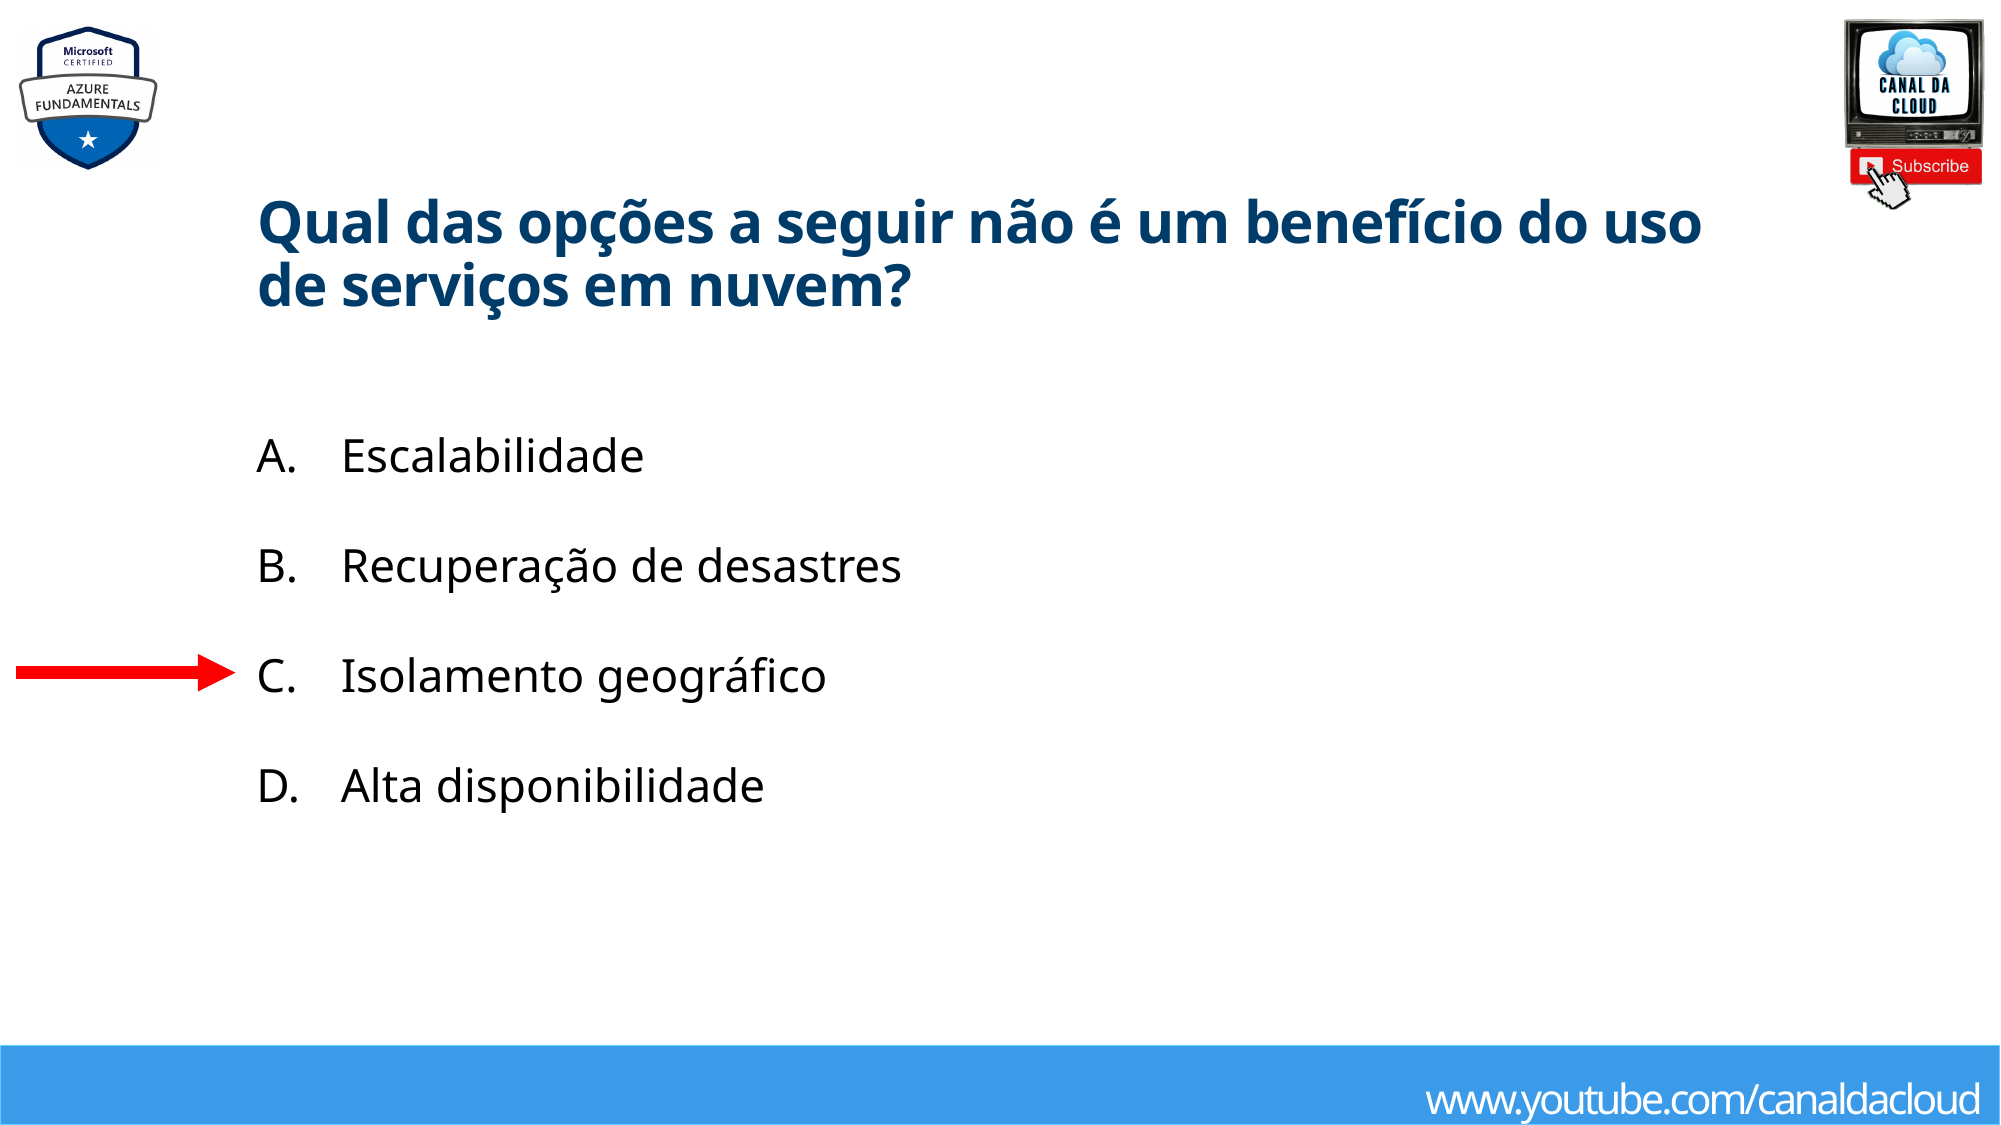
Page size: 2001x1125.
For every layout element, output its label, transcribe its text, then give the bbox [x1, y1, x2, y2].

picture [1828, 0, 2000, 247]
text_box www.youtube.com/canaldacloud [21, 1056, 1983, 1124]
picture [15, 25, 161, 171]
text_box Qual das opções a seguir não é um benefício do uso de serviços em nuvem? [257, 178, 1752, 269]
text_box [0, 1045, 2000, 1125]
text_box Escalabilidade Recuperação de desastres Isolamento geográfico Alta disponibilidade [241, 418, 1734, 819]
